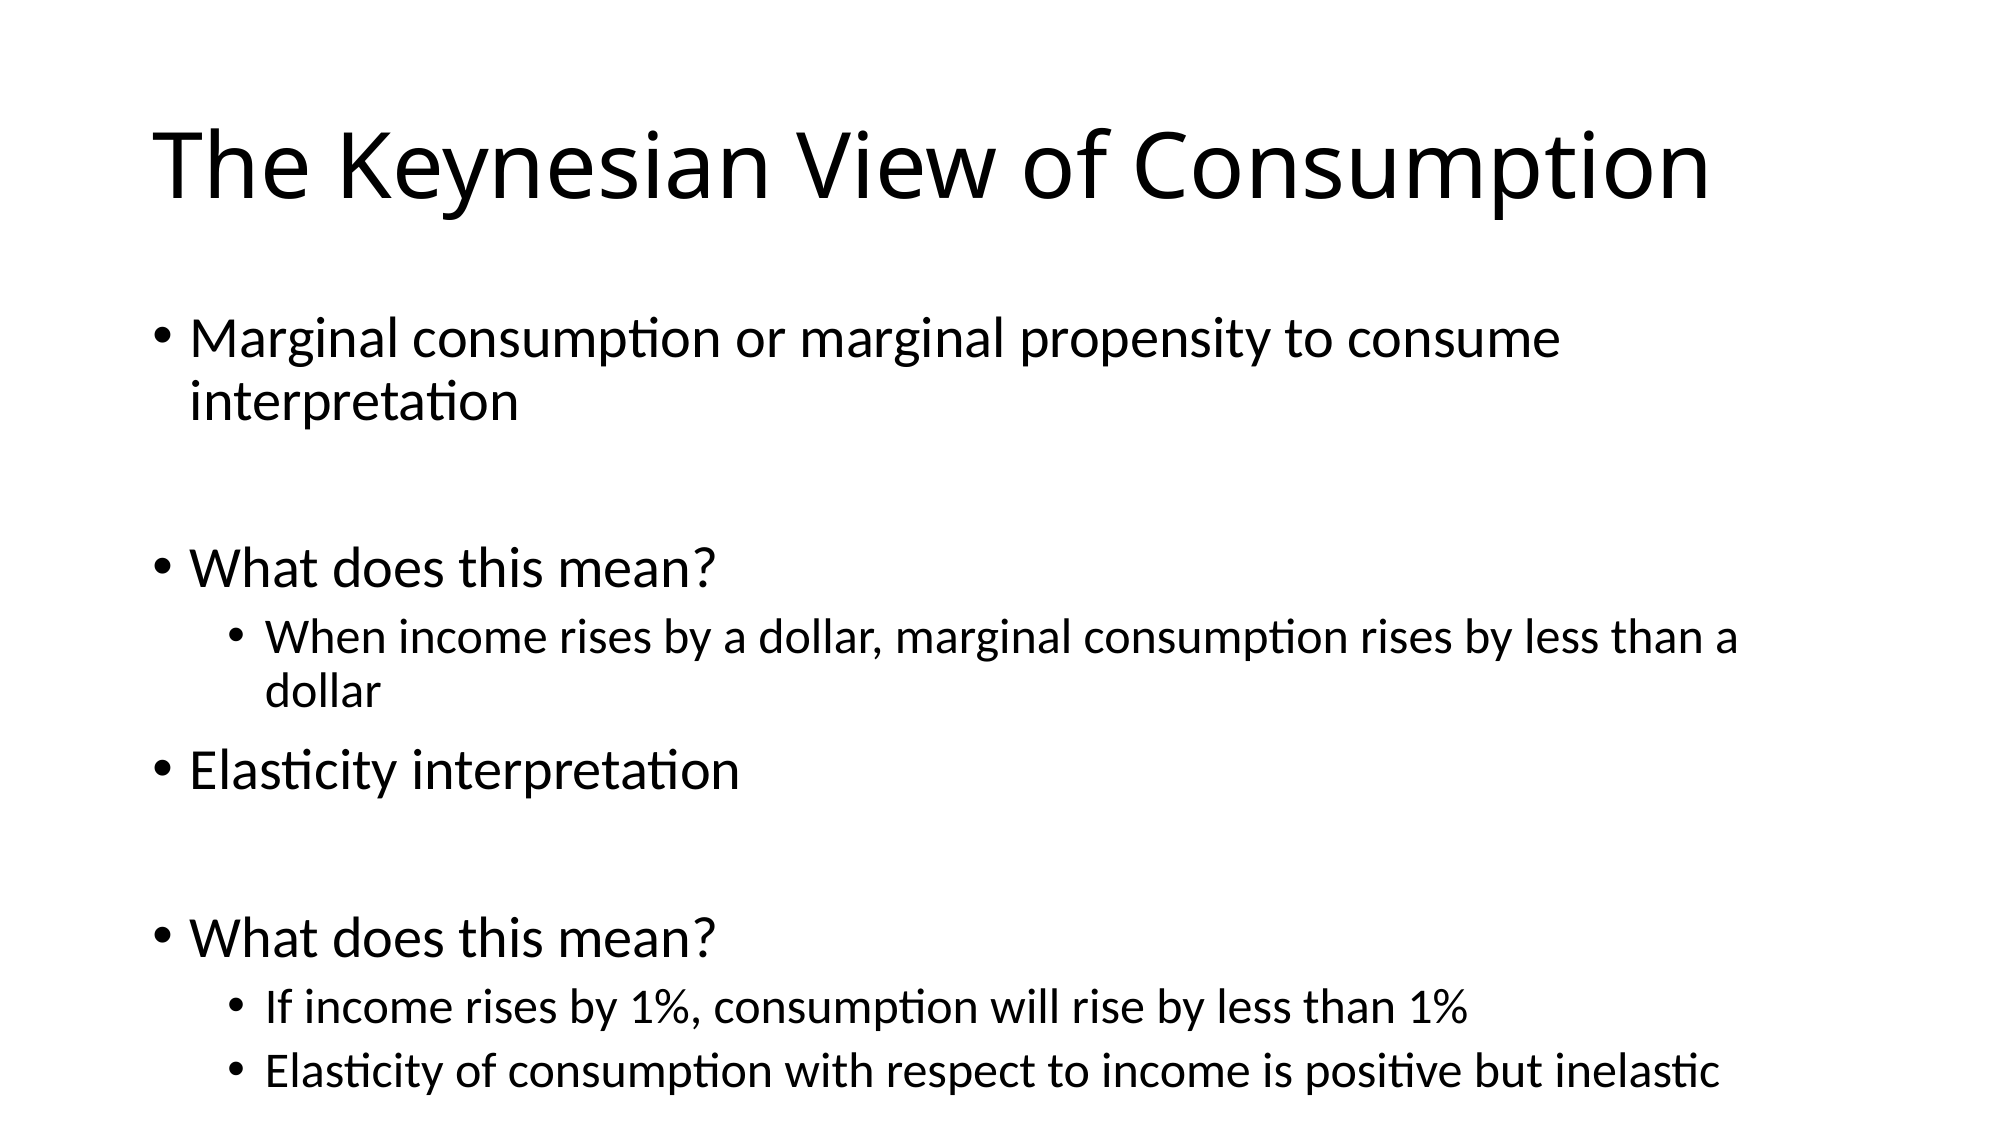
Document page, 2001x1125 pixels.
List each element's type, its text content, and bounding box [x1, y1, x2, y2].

title The Keynesian View of Consumption [137, 59, 1863, 278]
